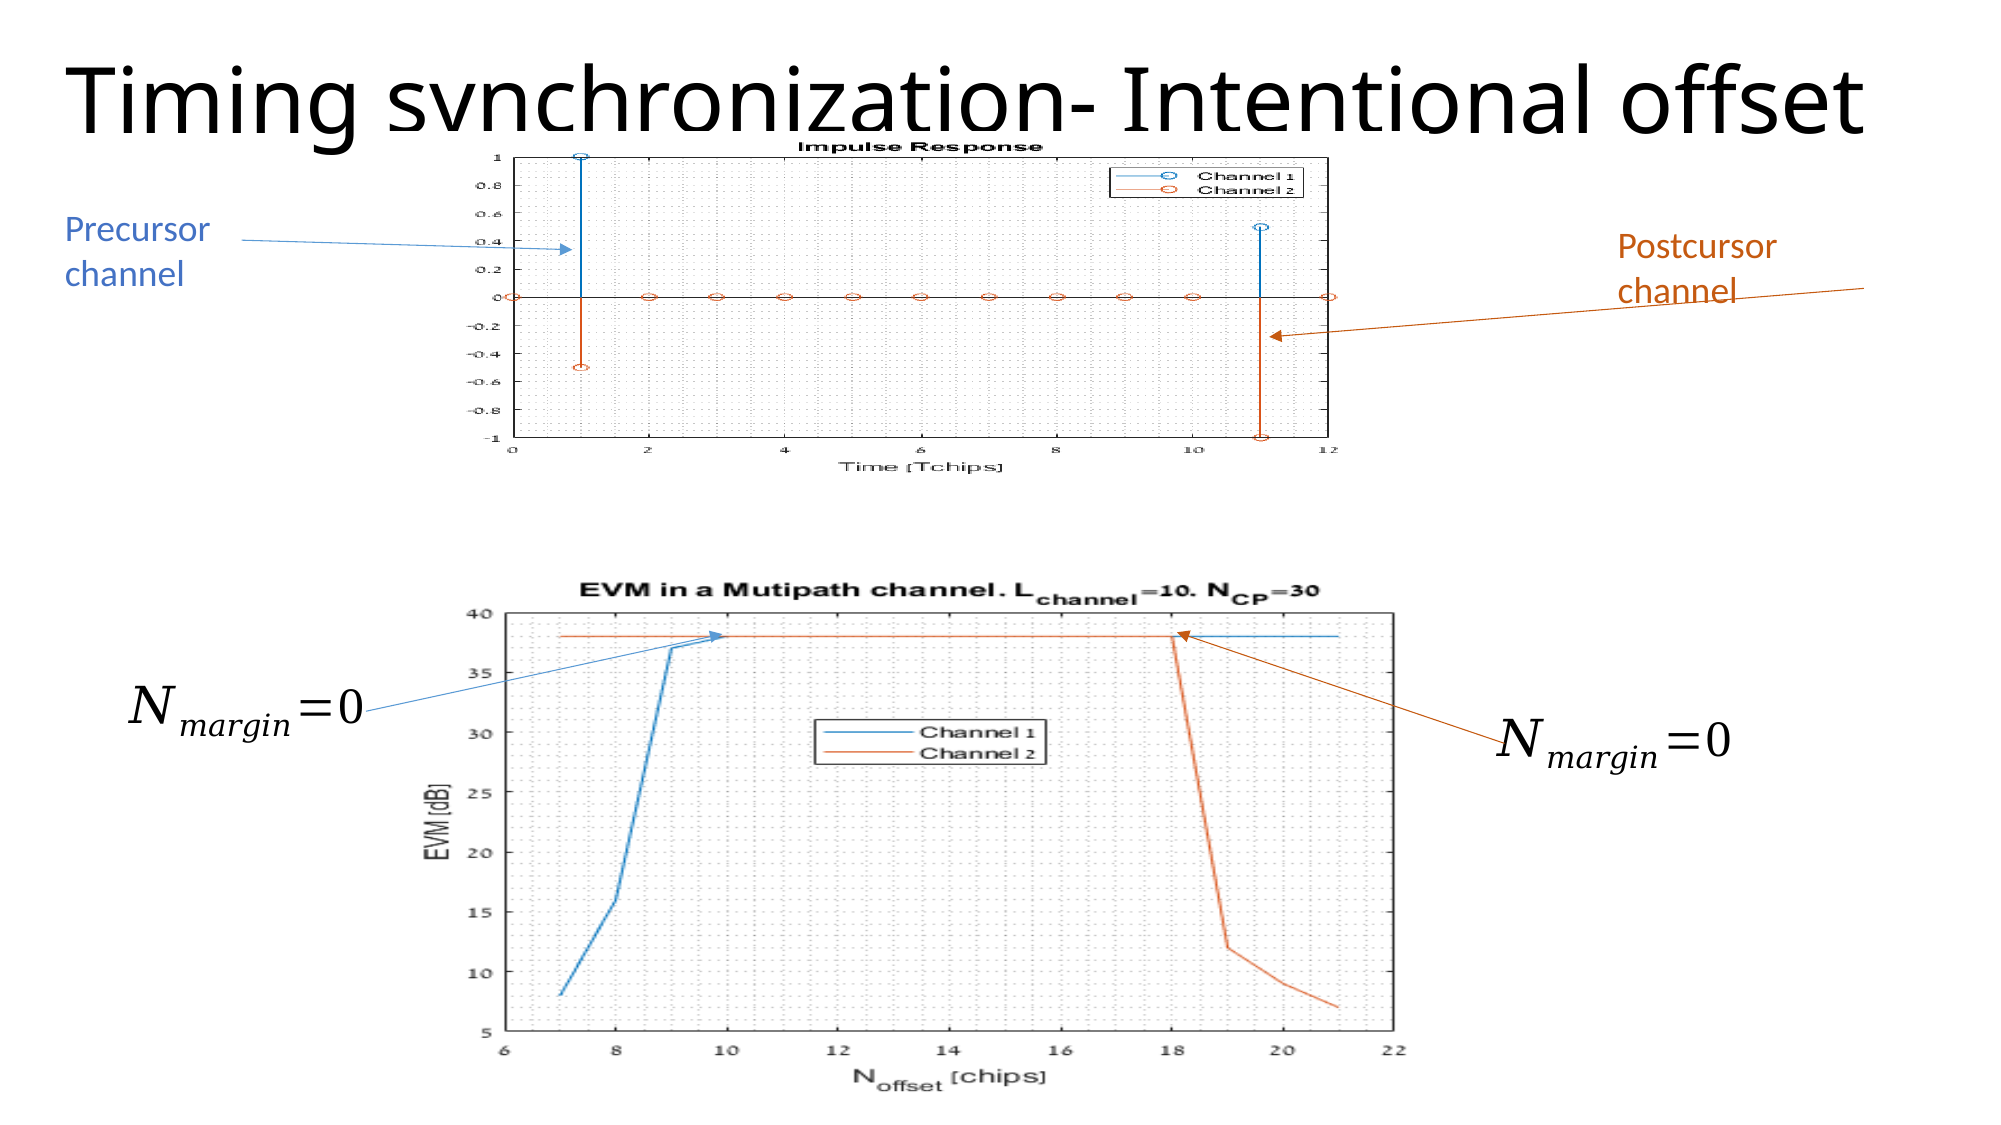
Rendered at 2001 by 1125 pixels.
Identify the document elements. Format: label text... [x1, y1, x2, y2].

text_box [1269, 313, 1604, 337]
title Timing synchronization- Intentional offset [50, 30, 1946, 177]
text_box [365, 634, 723, 712]
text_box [1176, 632, 1505, 744]
picture [376, 131, 1429, 475]
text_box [241, 240, 573, 250]
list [355, 574, 1505, 1095]
